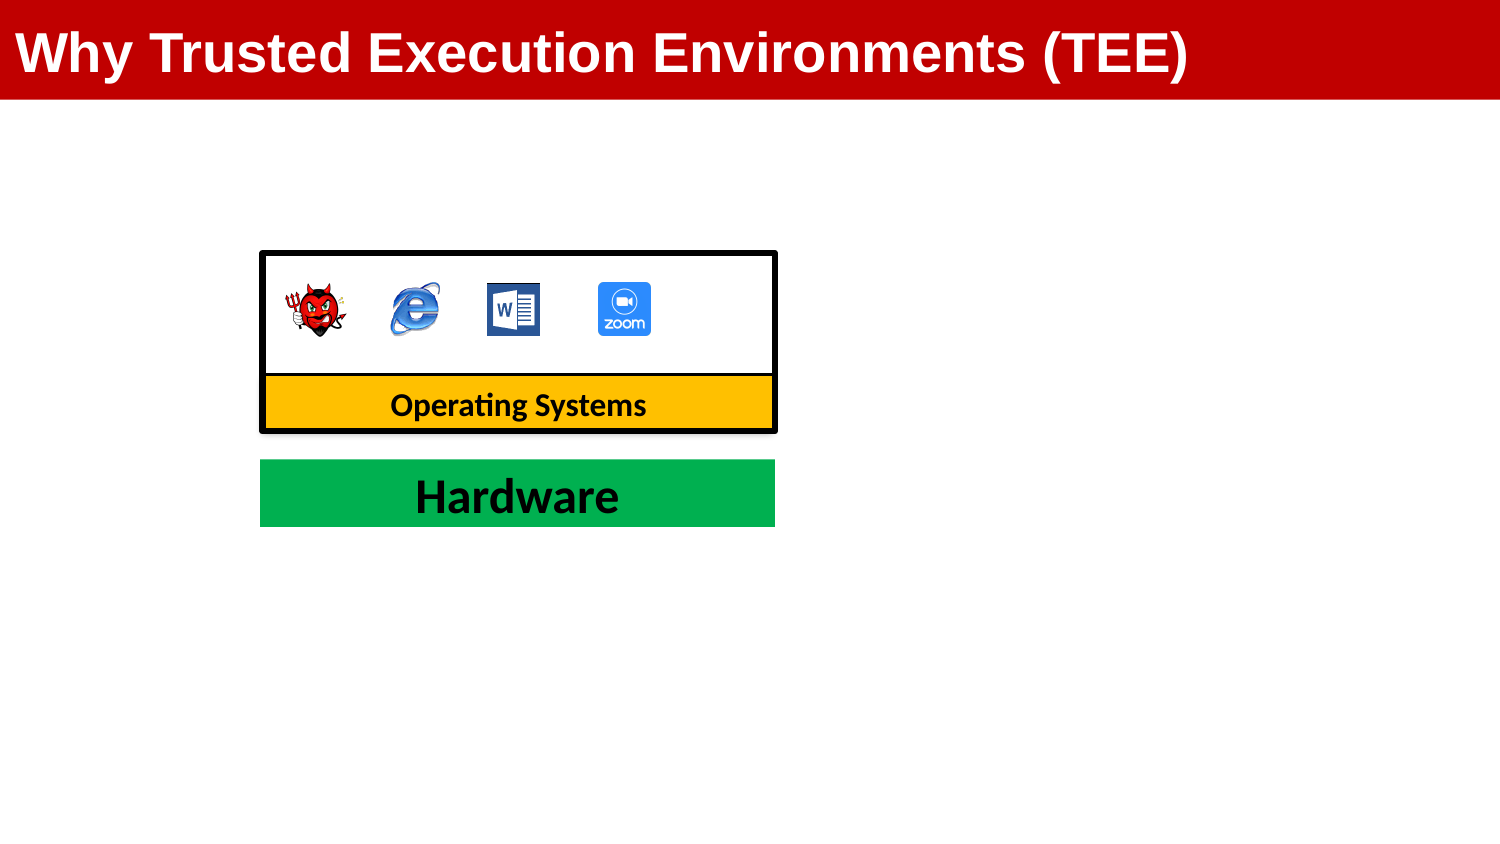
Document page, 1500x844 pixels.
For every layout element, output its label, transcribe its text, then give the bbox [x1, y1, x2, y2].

picture [284, 283, 347, 338]
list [487, 282, 541, 336]
text_box [262, 253, 775, 432]
picture [598, 282, 652, 337]
picture [387, 282, 442, 338]
text_box Why Trusted Execution Environments (TEE) [0, 0, 1500, 100]
text_box Hardware [260, 459, 775, 527]
